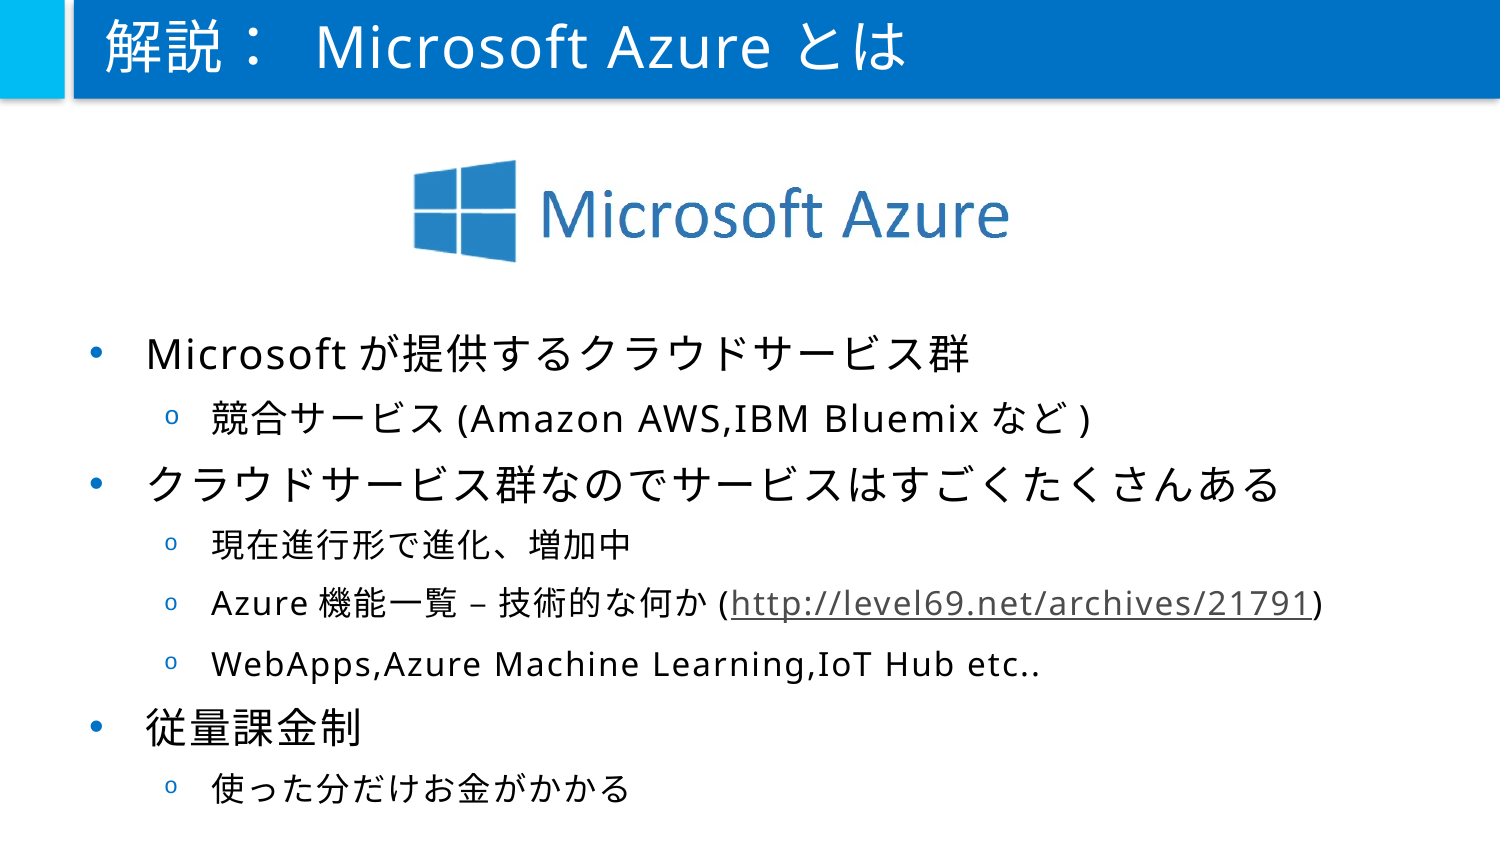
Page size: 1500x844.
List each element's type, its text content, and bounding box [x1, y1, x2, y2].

title 解説： Microsoft Azureとは [74, 0, 1500, 99]
list Microsoftが提供するクラウドサービス群 競合サービス(Amazon AWS,IBM Bluemixなど) クラウドサービス群なのでサービスはすごくたくさんある 現在進行形で進化、増加中 Azure機能一覧 – 技術的な何か(http://level69.net/archives/21791) WebApps,Azure Machine Learning,IoT Hub etc.. 従量課金制 使った分だけお金がかかる [74, 310, 1425, 822]
picture [366, 111, 1055, 311]
